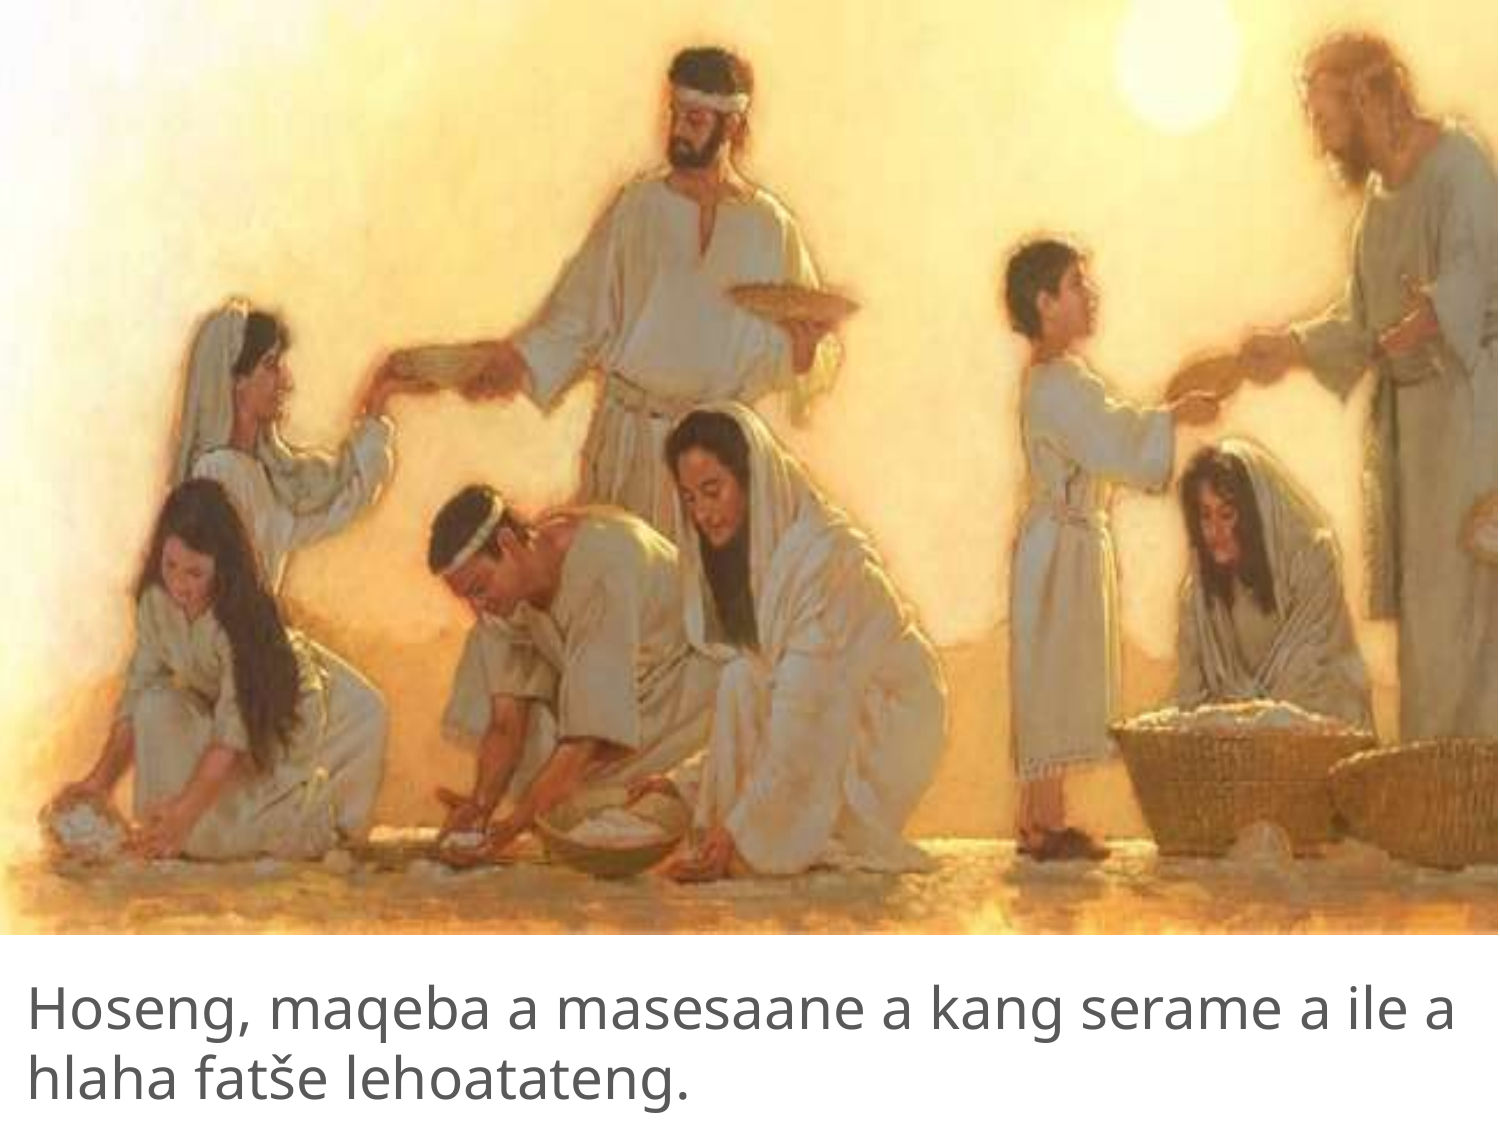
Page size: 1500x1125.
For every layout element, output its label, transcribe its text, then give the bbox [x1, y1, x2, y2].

picture [0, 0, 1498, 935]
text_box Hoseng, maqeba a masesaane a kang serame a ile a hlaha fatše lehoatateng. [11, 964, 1498, 1119]
